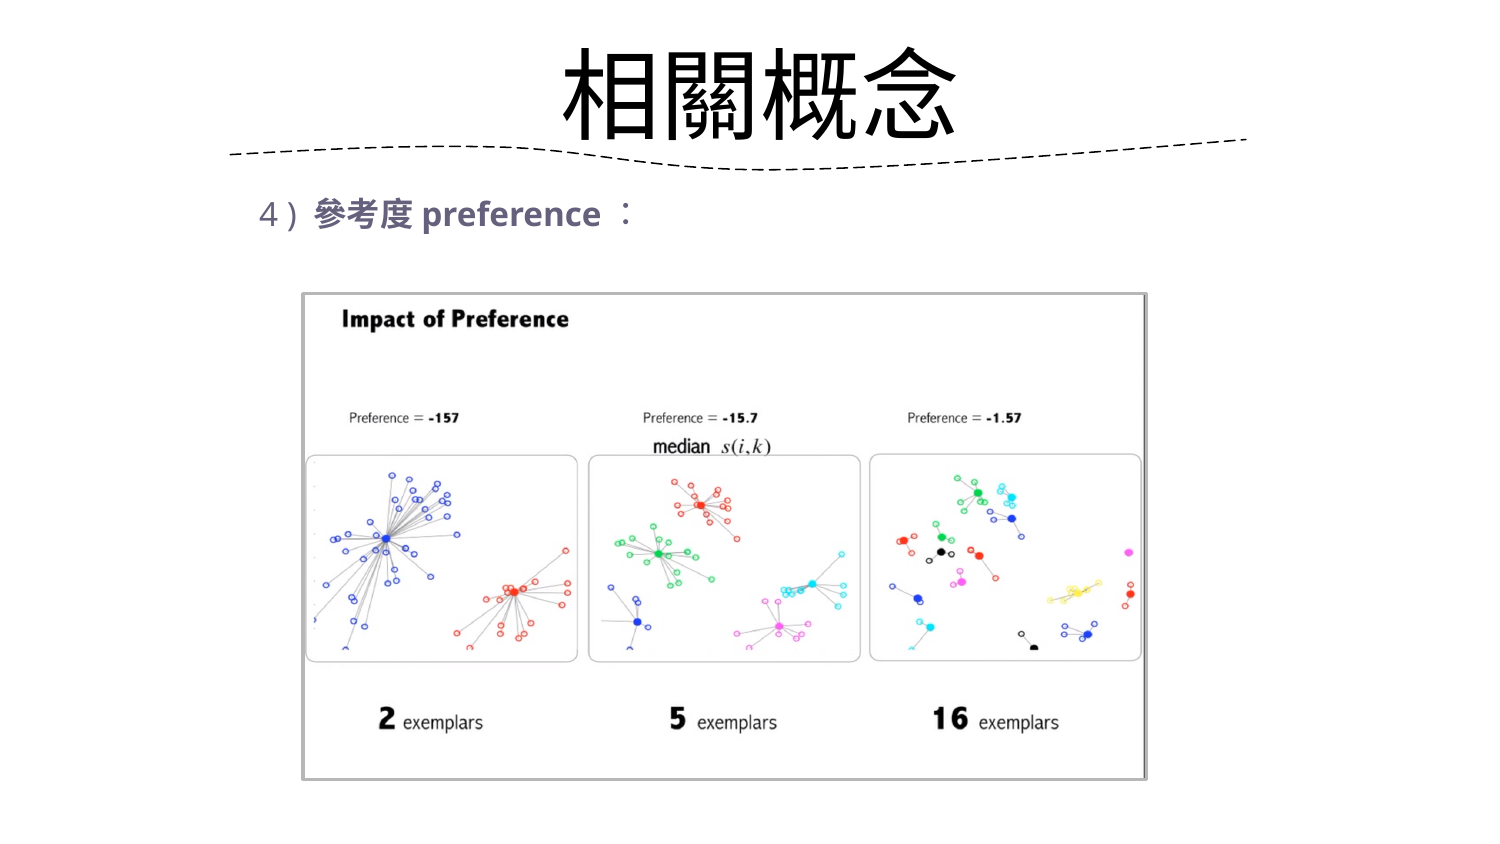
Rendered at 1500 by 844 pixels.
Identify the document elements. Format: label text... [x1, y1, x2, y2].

picture [304, 294, 1145, 778]
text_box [229, 24, 1247, 170]
list 4 ) 參考度preference： [93, 187, 1372, 654]
